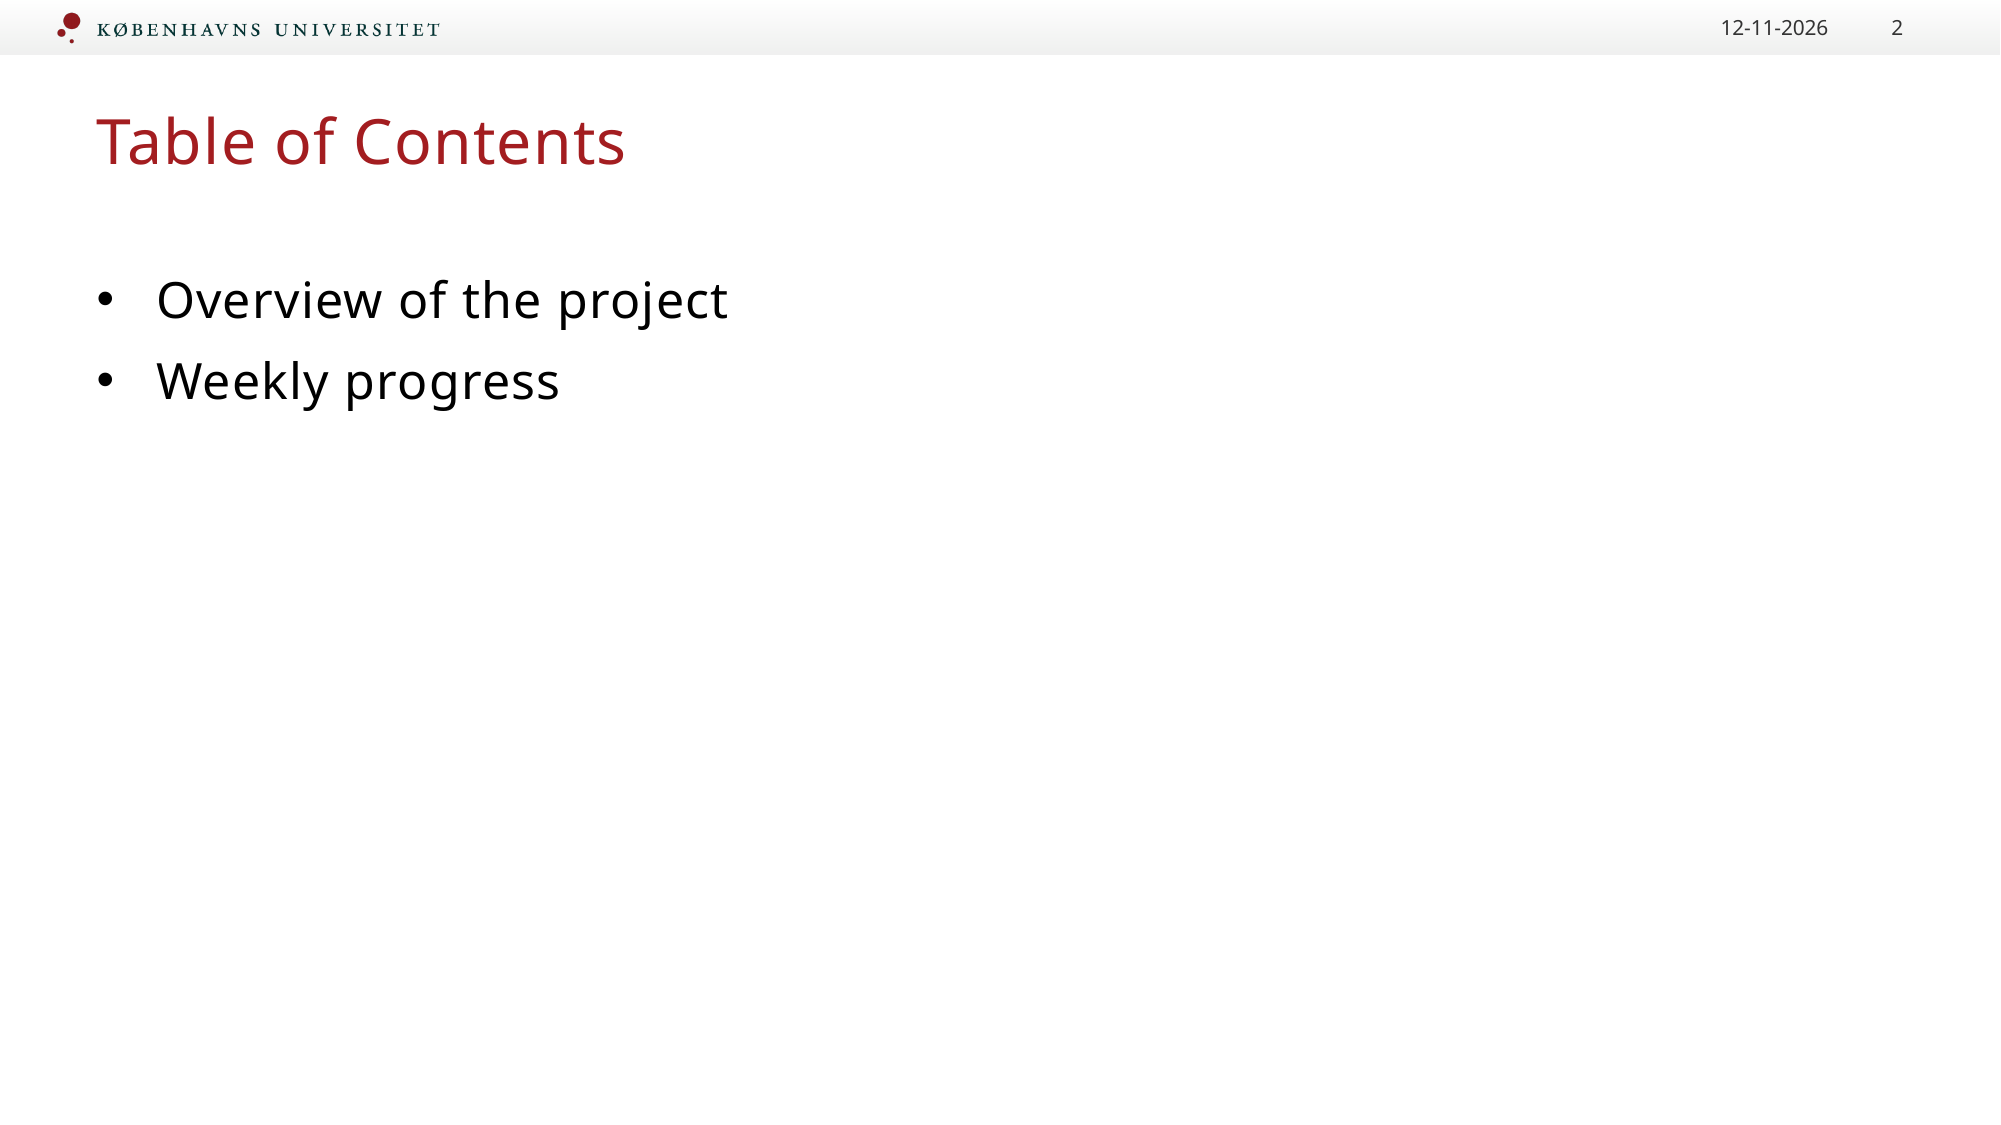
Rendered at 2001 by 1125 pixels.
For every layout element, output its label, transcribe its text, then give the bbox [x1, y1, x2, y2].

list Overview of the project Weekly progress [96, 268, 1904, 1036]
picture [91, 15, 476, 42]
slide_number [1694, 14, 1829, 43]
title Table of Contents [96, 101, 1904, 244]
slide_number 2 [1840, 14, 1904, 43]
